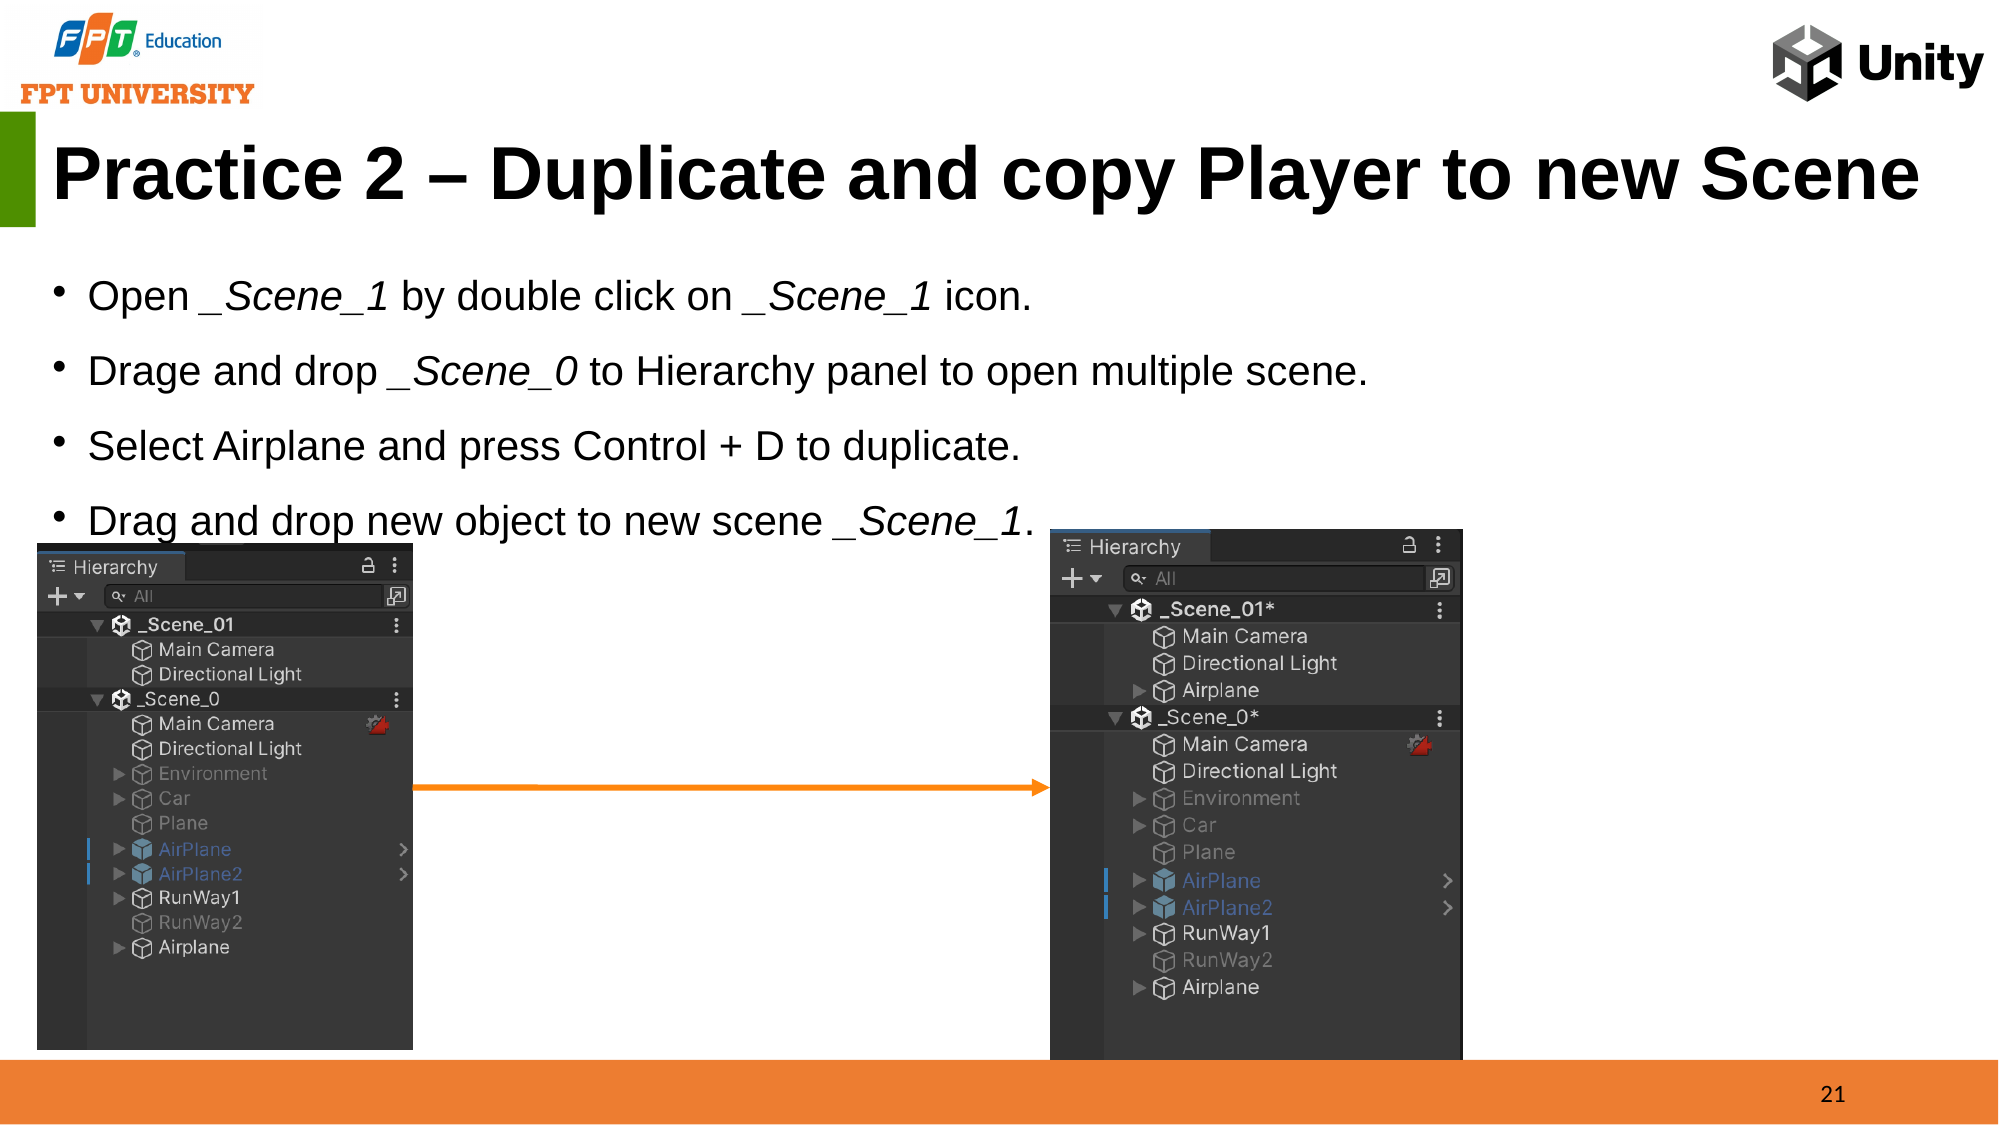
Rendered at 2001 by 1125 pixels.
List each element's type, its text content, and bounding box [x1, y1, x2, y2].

picture [1049, 529, 1463, 1061]
picture [1765, 0, 1993, 127]
text_box [413, 781, 1049, 794]
text_box Open _Scene_1 by double click on _Scene_1 icon. Drage and drop _Scene_0 to Hierarchy panel to open multiple scene. Select Airplane and press Control + D to duplicate. Drag and drop new object to new scene _Scene_1. [37, 236, 1388, 600]
slide_number 21 [1412, 1063, 1861, 1122]
picture [4, 4, 263, 109]
picture [37, 543, 413, 1050]
text_box Practice 2 – Duplicate and copy Player to new Scene [37, 111, 1976, 228]
